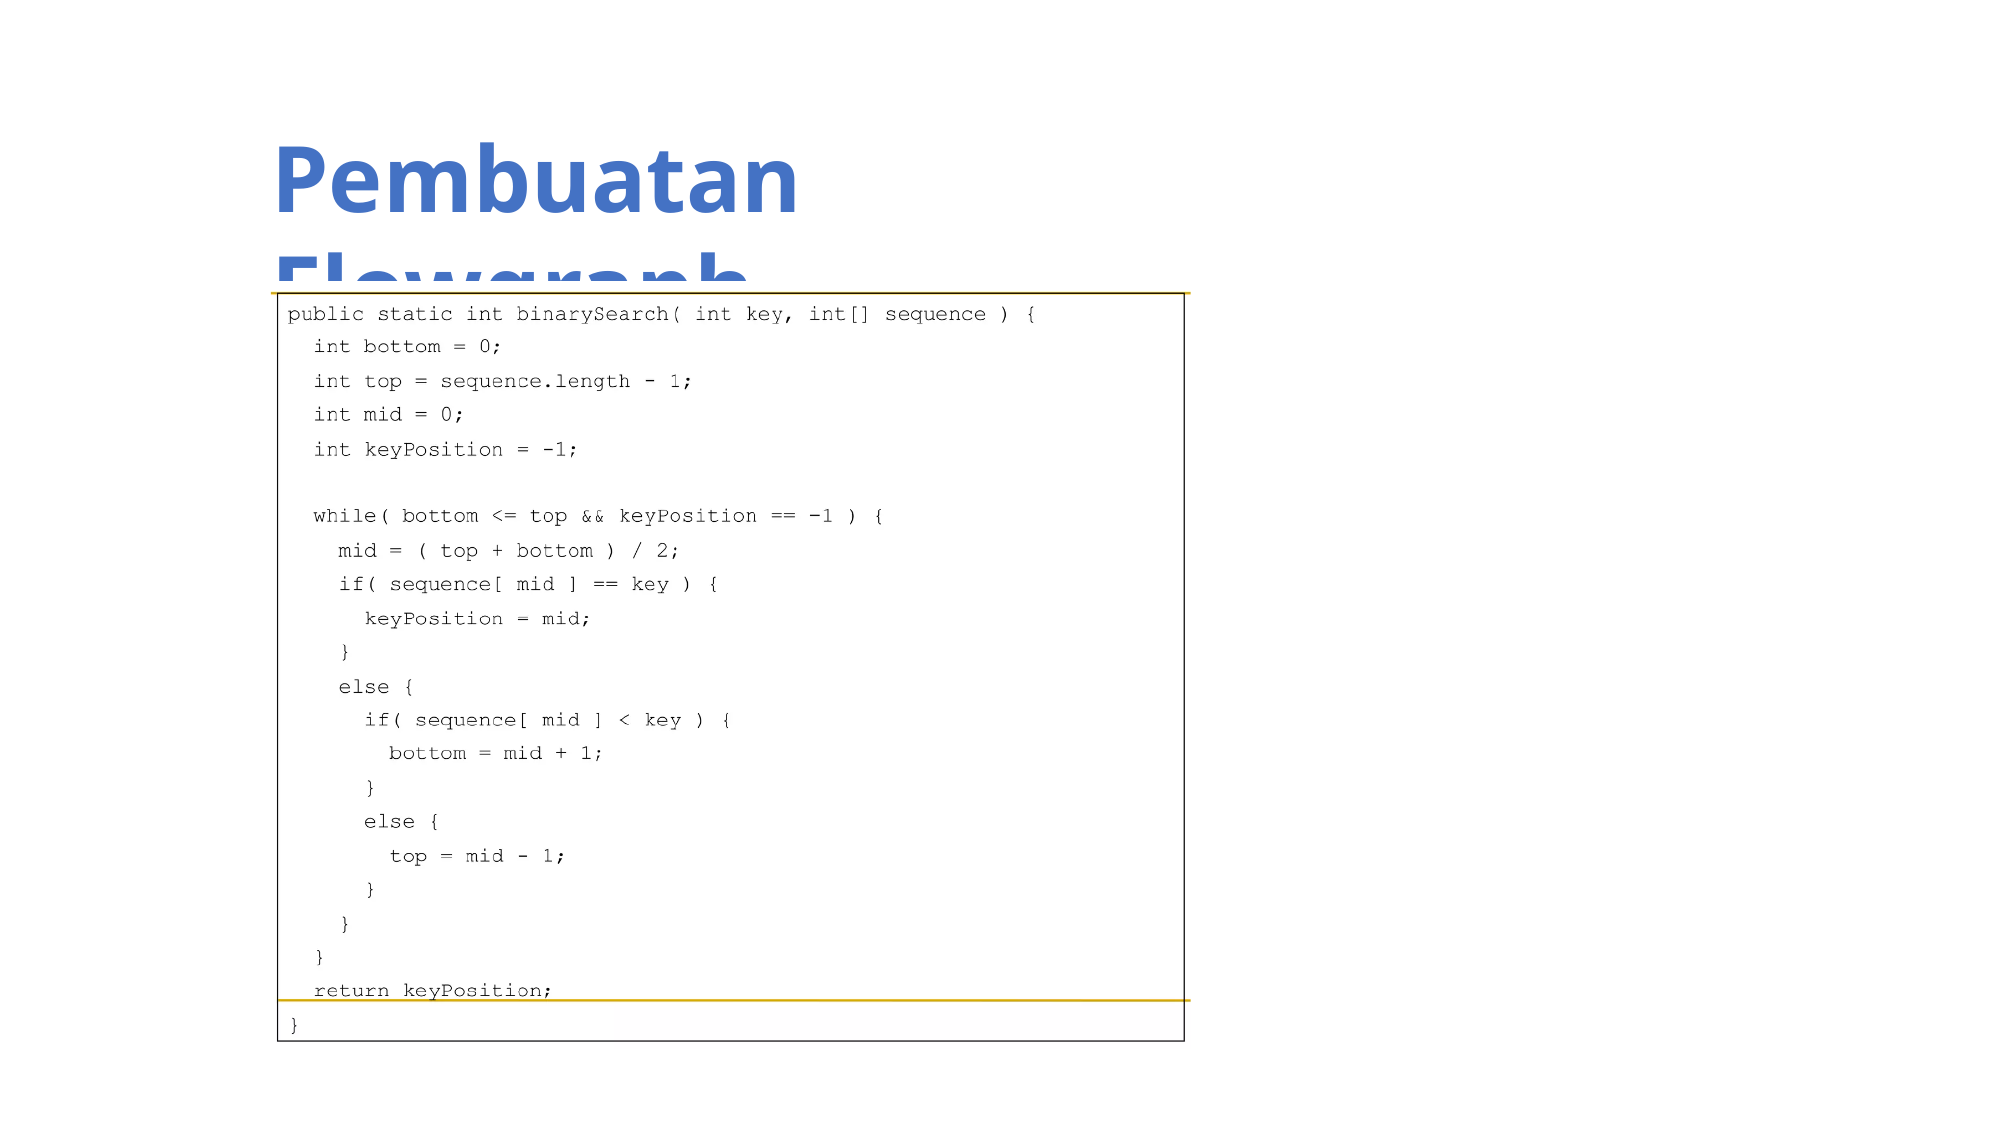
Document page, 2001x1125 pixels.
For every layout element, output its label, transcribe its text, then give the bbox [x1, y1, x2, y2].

picture [270, 281, 1191, 1049]
text_box Pembuatan Flowgraph [256, 113, 1234, 349]
